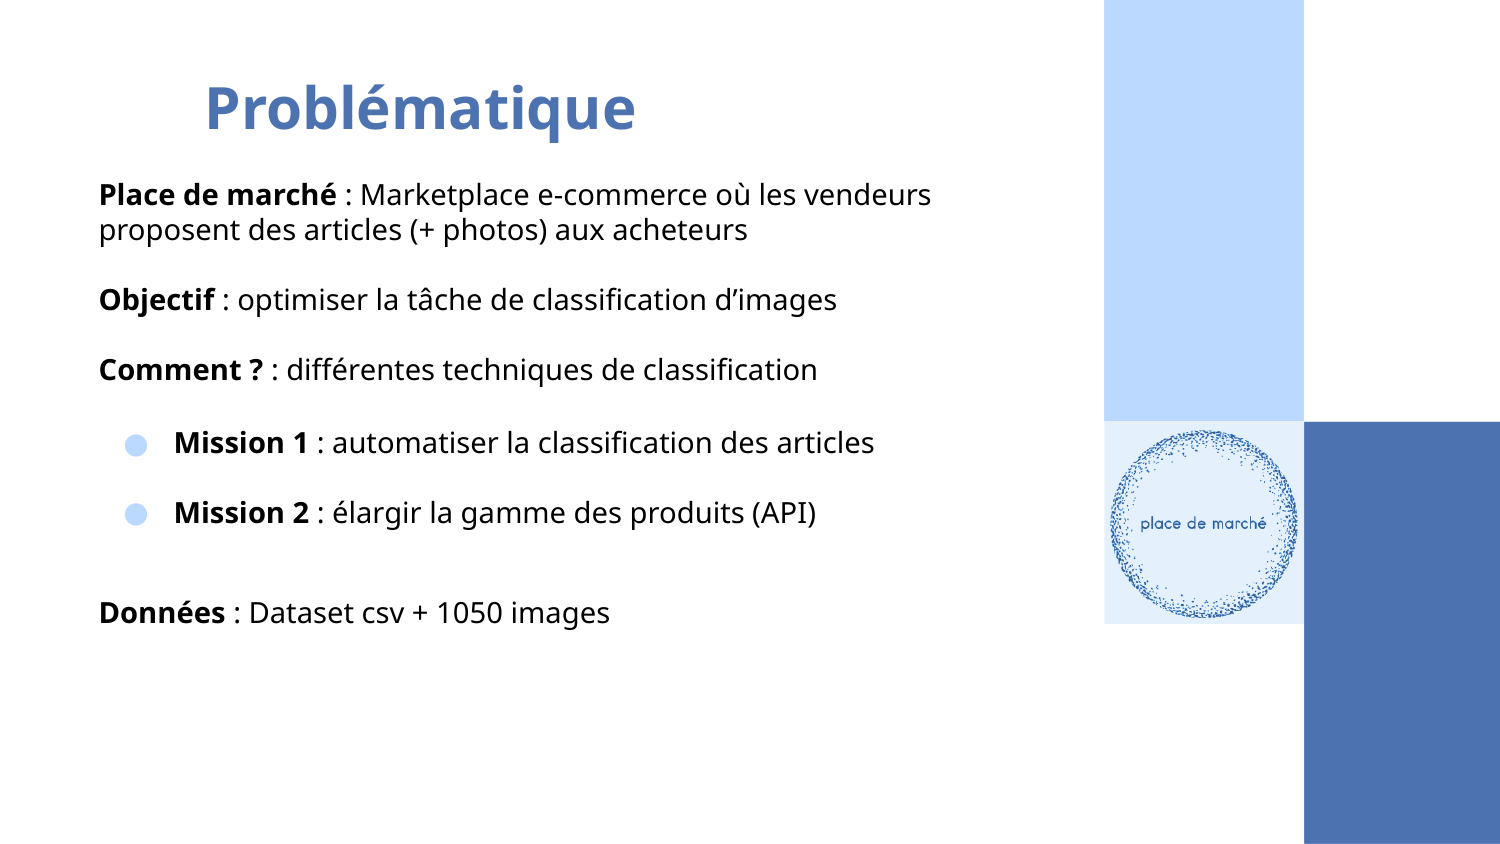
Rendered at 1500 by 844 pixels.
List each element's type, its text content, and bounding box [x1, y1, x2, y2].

text_box [1304, 421, 1500, 844]
text_box Données : Dataset csv + 1050 images [83, 578, 1309, 644]
text_box [1104, 0, 1304, 421]
title Problématique [189, 32, 884, 157]
picture [1104, 421, 1304, 624]
list Place de marché : Marketplace e-commerce où les vendeurs proposent des articles (+ photos) aux acheteurs Objectif : optimiser la tâche de classification d’images Comment ? : différentes techniques de classification [83, 161, 1064, 409]
text_box Mission 1 : automatiser la classification des articles Mission 2 : élargir la gamme des produits (API) [83, 409, 1282, 545]
